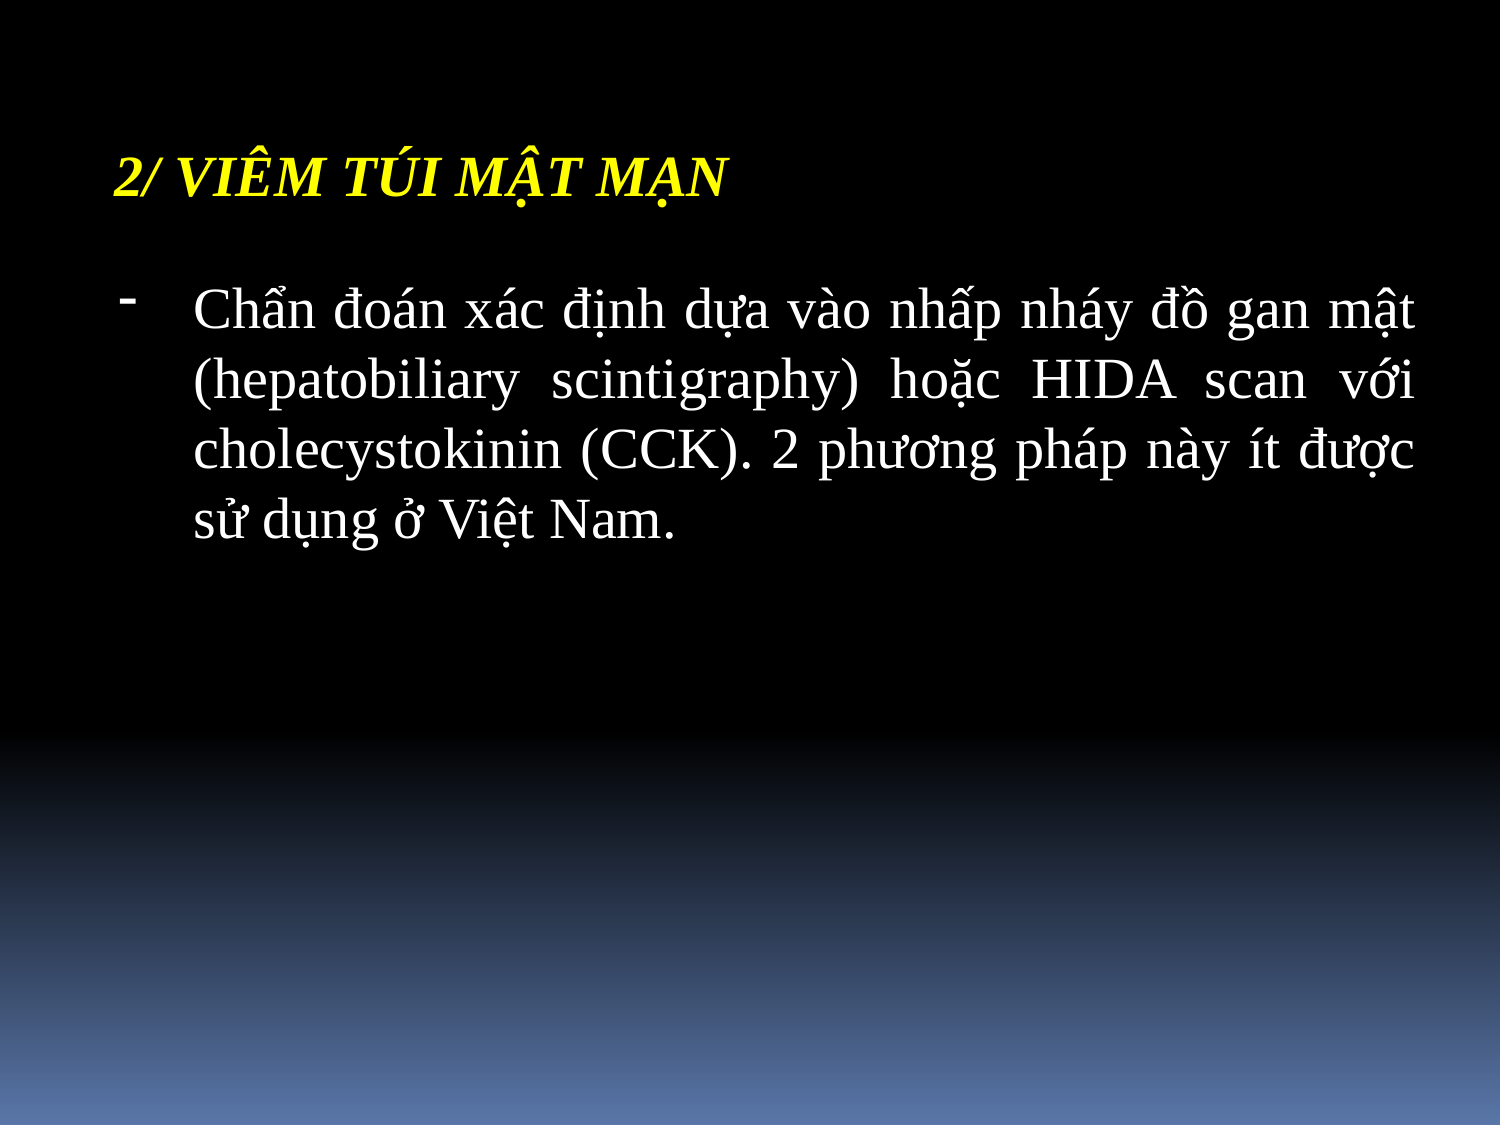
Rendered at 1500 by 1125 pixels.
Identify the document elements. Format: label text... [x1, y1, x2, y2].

text_box 2/ VIÊM TÚI MẬT MẠN [99, 131, 1163, 216]
text_box Chẩn đoán xác định dựa vào nhấp nháy đồ gan mật (hepatobiliary scintigraphy) hoặc HIDA scan với cholecystokinin (CCK). 2 phương pháp này ít được sử dụng ở Việt Nam. [103, 262, 1431, 628]
